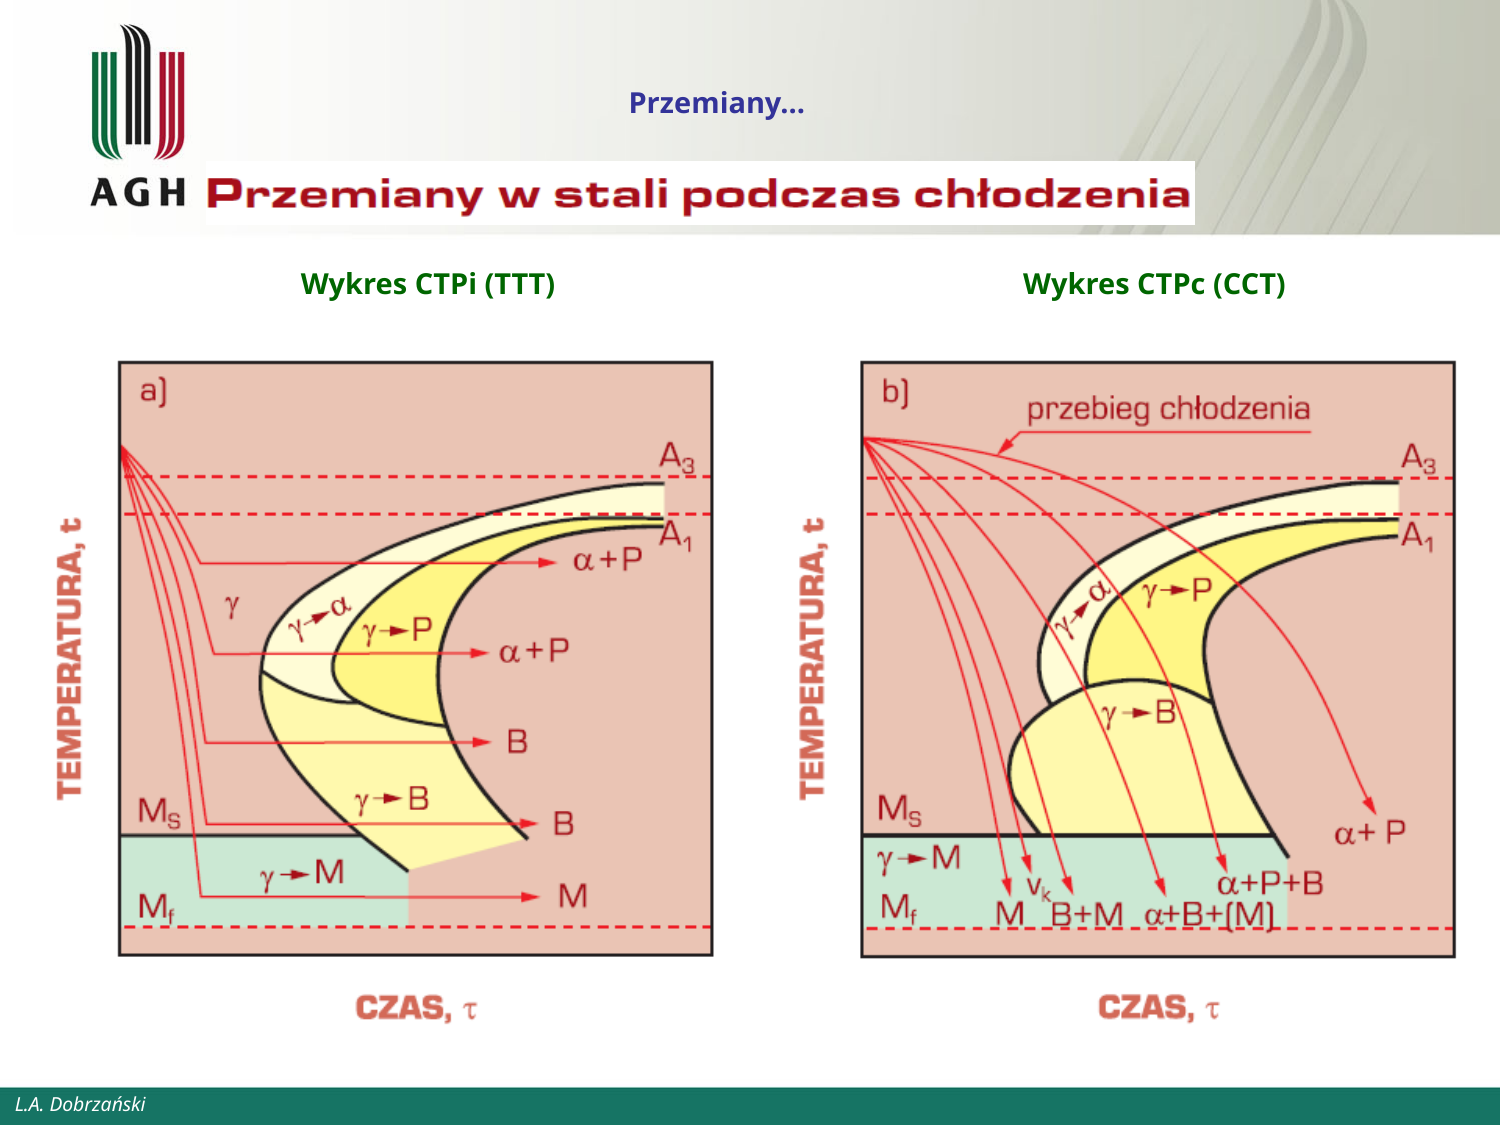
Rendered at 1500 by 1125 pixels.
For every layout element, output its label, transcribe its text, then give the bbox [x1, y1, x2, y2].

text_box Przemiany… [289, 73, 1152, 159]
text_box Wykres CTPc (CCT) [862, 255, 1447, 342]
text_box Wykres CTPi (TTT) [135, 255, 721, 342]
text_box L.A. Dobrzański [0, 1082, 1016, 1125]
picture [0, 0, 1500, 1125]
